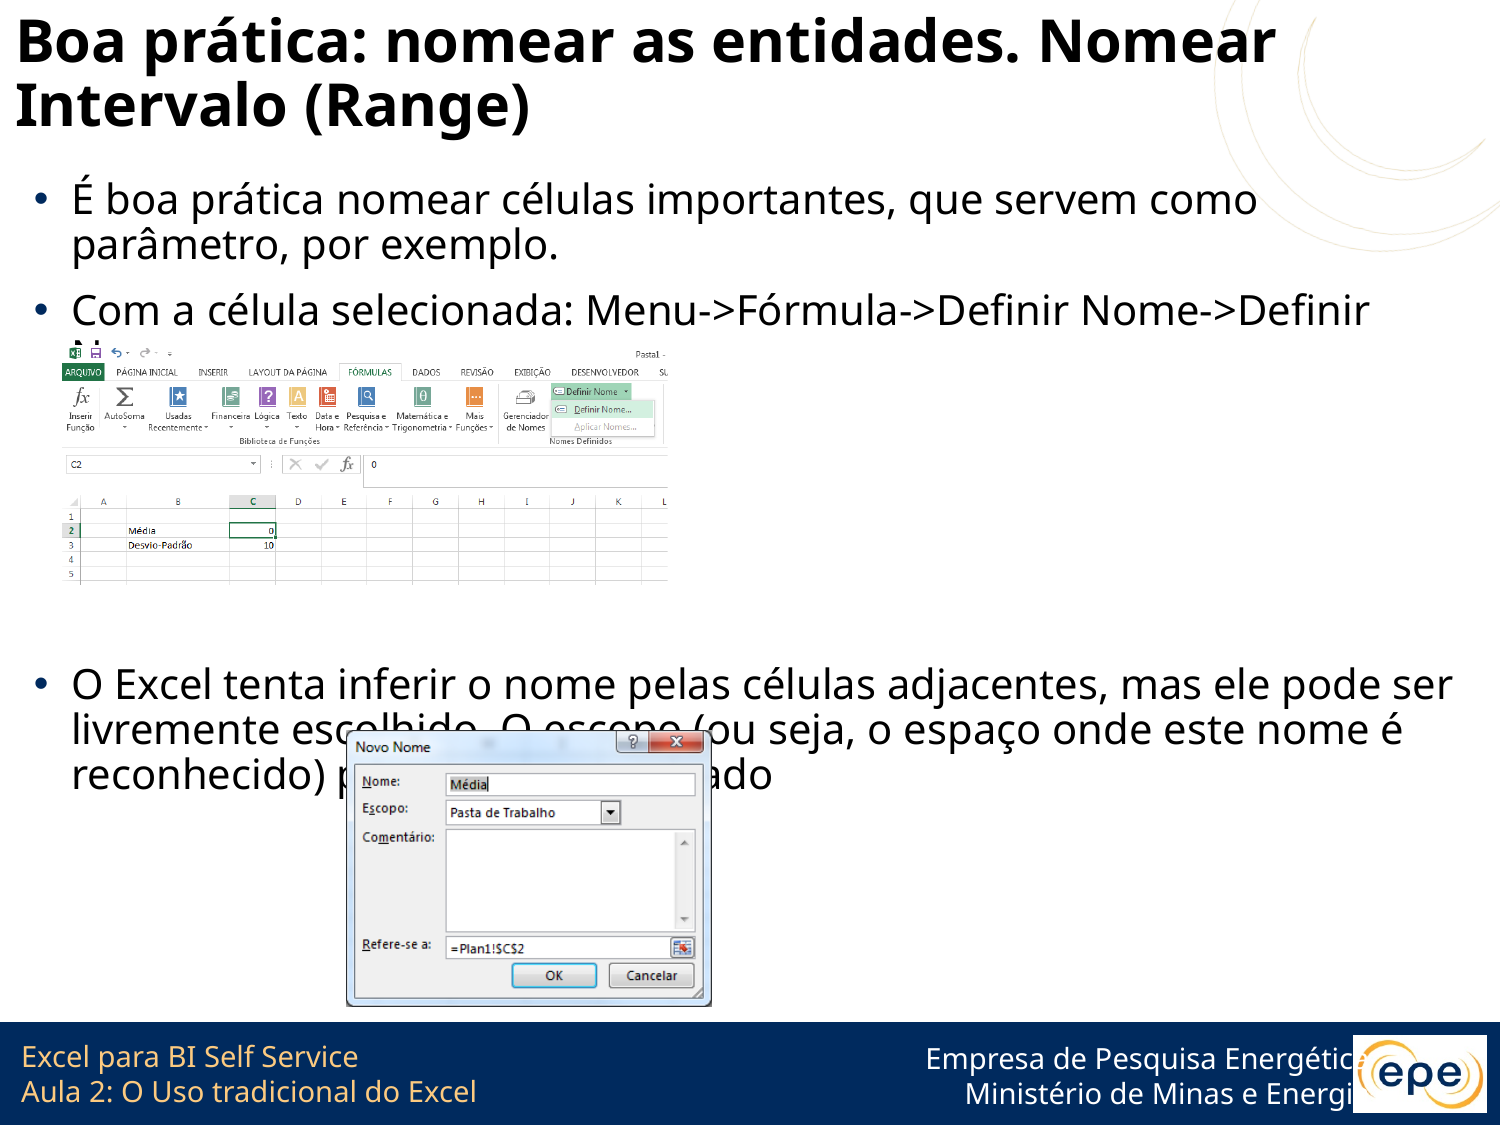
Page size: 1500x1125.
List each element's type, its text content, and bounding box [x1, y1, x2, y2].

picture [346, 730, 712, 1007]
picture [61, 345, 668, 585]
title Boa prática: nomear as entidades. Nomear Intervalo (Range) [0, 3, 1459, 148]
list É boa prática nomear células importantes, que servem como parâmetro, por exemplo. Com a célula selecionada: Menu->Fórmula->Definir Nome->Definir Nome O Excel tenta inferir o nome pelas células adjacentes, mas ele pode ser livremente escolhido. O escopo (ou seja, o espaço onde este nome é reconhecido) pode ser determinado [18, 170, 1479, 1007]
picture [1353, 1035, 1487, 1113]
